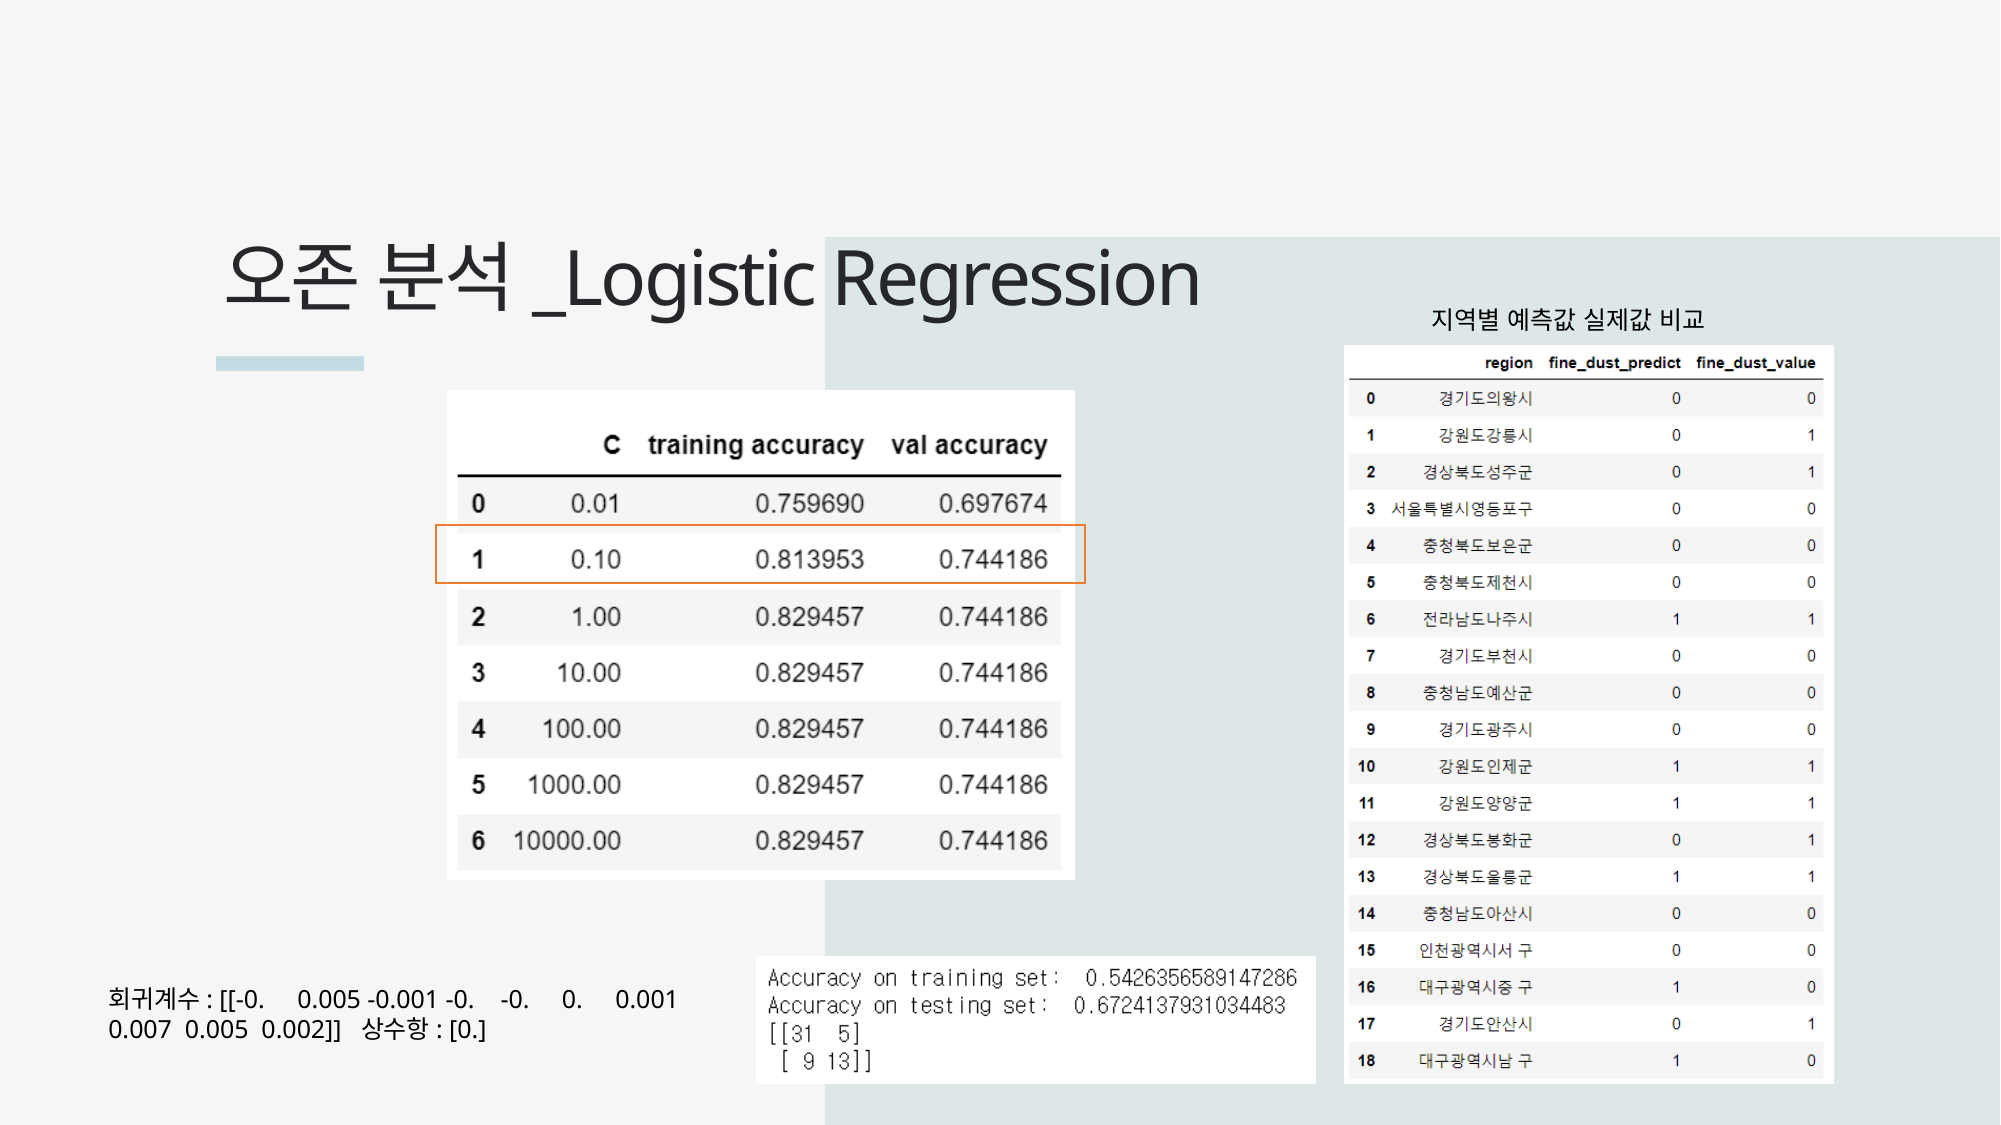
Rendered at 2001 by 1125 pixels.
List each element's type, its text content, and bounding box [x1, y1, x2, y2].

picture [447, 390, 1075, 880]
picture [1344, 345, 1834, 1085]
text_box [825, 237, 2000, 1125]
text_box 회귀계수: [[-0. 0.005 -0.001 -0. -0. 0. 0.001 0.007 0.005 0.002]] 상수항: [0.] [93, 976, 743, 1052]
text_box [435, 524, 447, 584]
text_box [216, 336, 364, 391]
text_box 오존 분석_Logistic Regression [208, 221, 1288, 328]
picture [756, 956, 1316, 1085]
